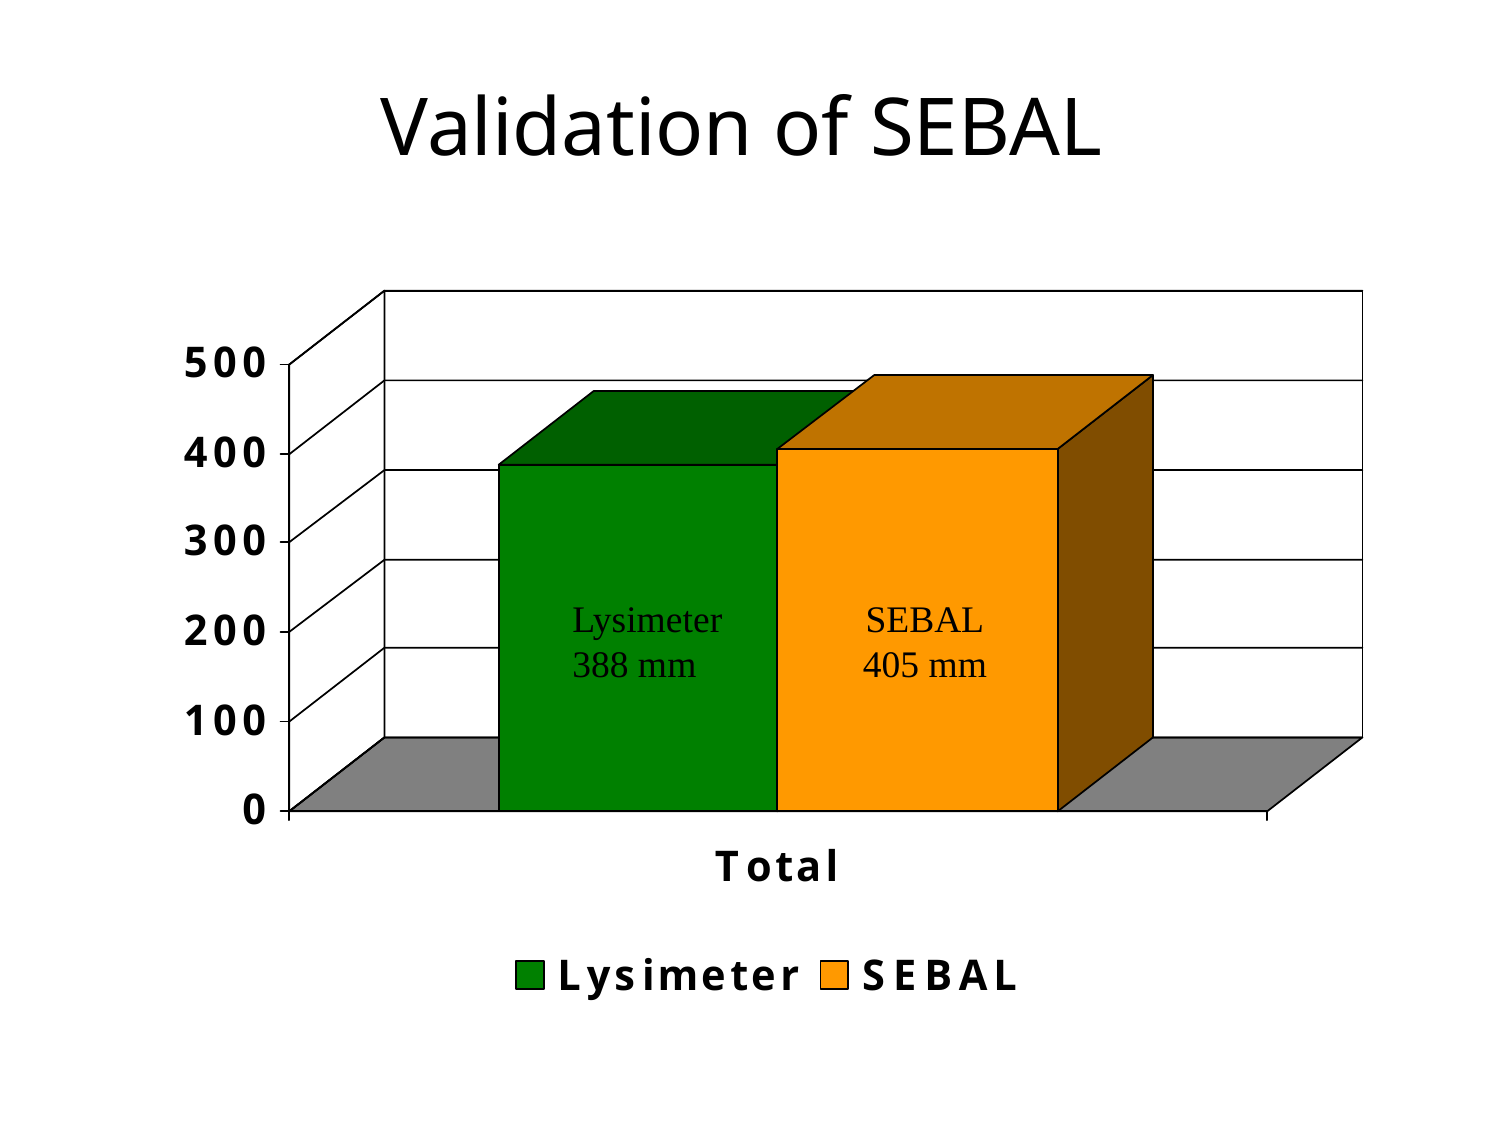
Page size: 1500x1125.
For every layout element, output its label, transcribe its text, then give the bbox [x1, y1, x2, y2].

title Validation of SEBAL [365, 77, 1135, 183]
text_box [62, 262, 1475, 1023]
